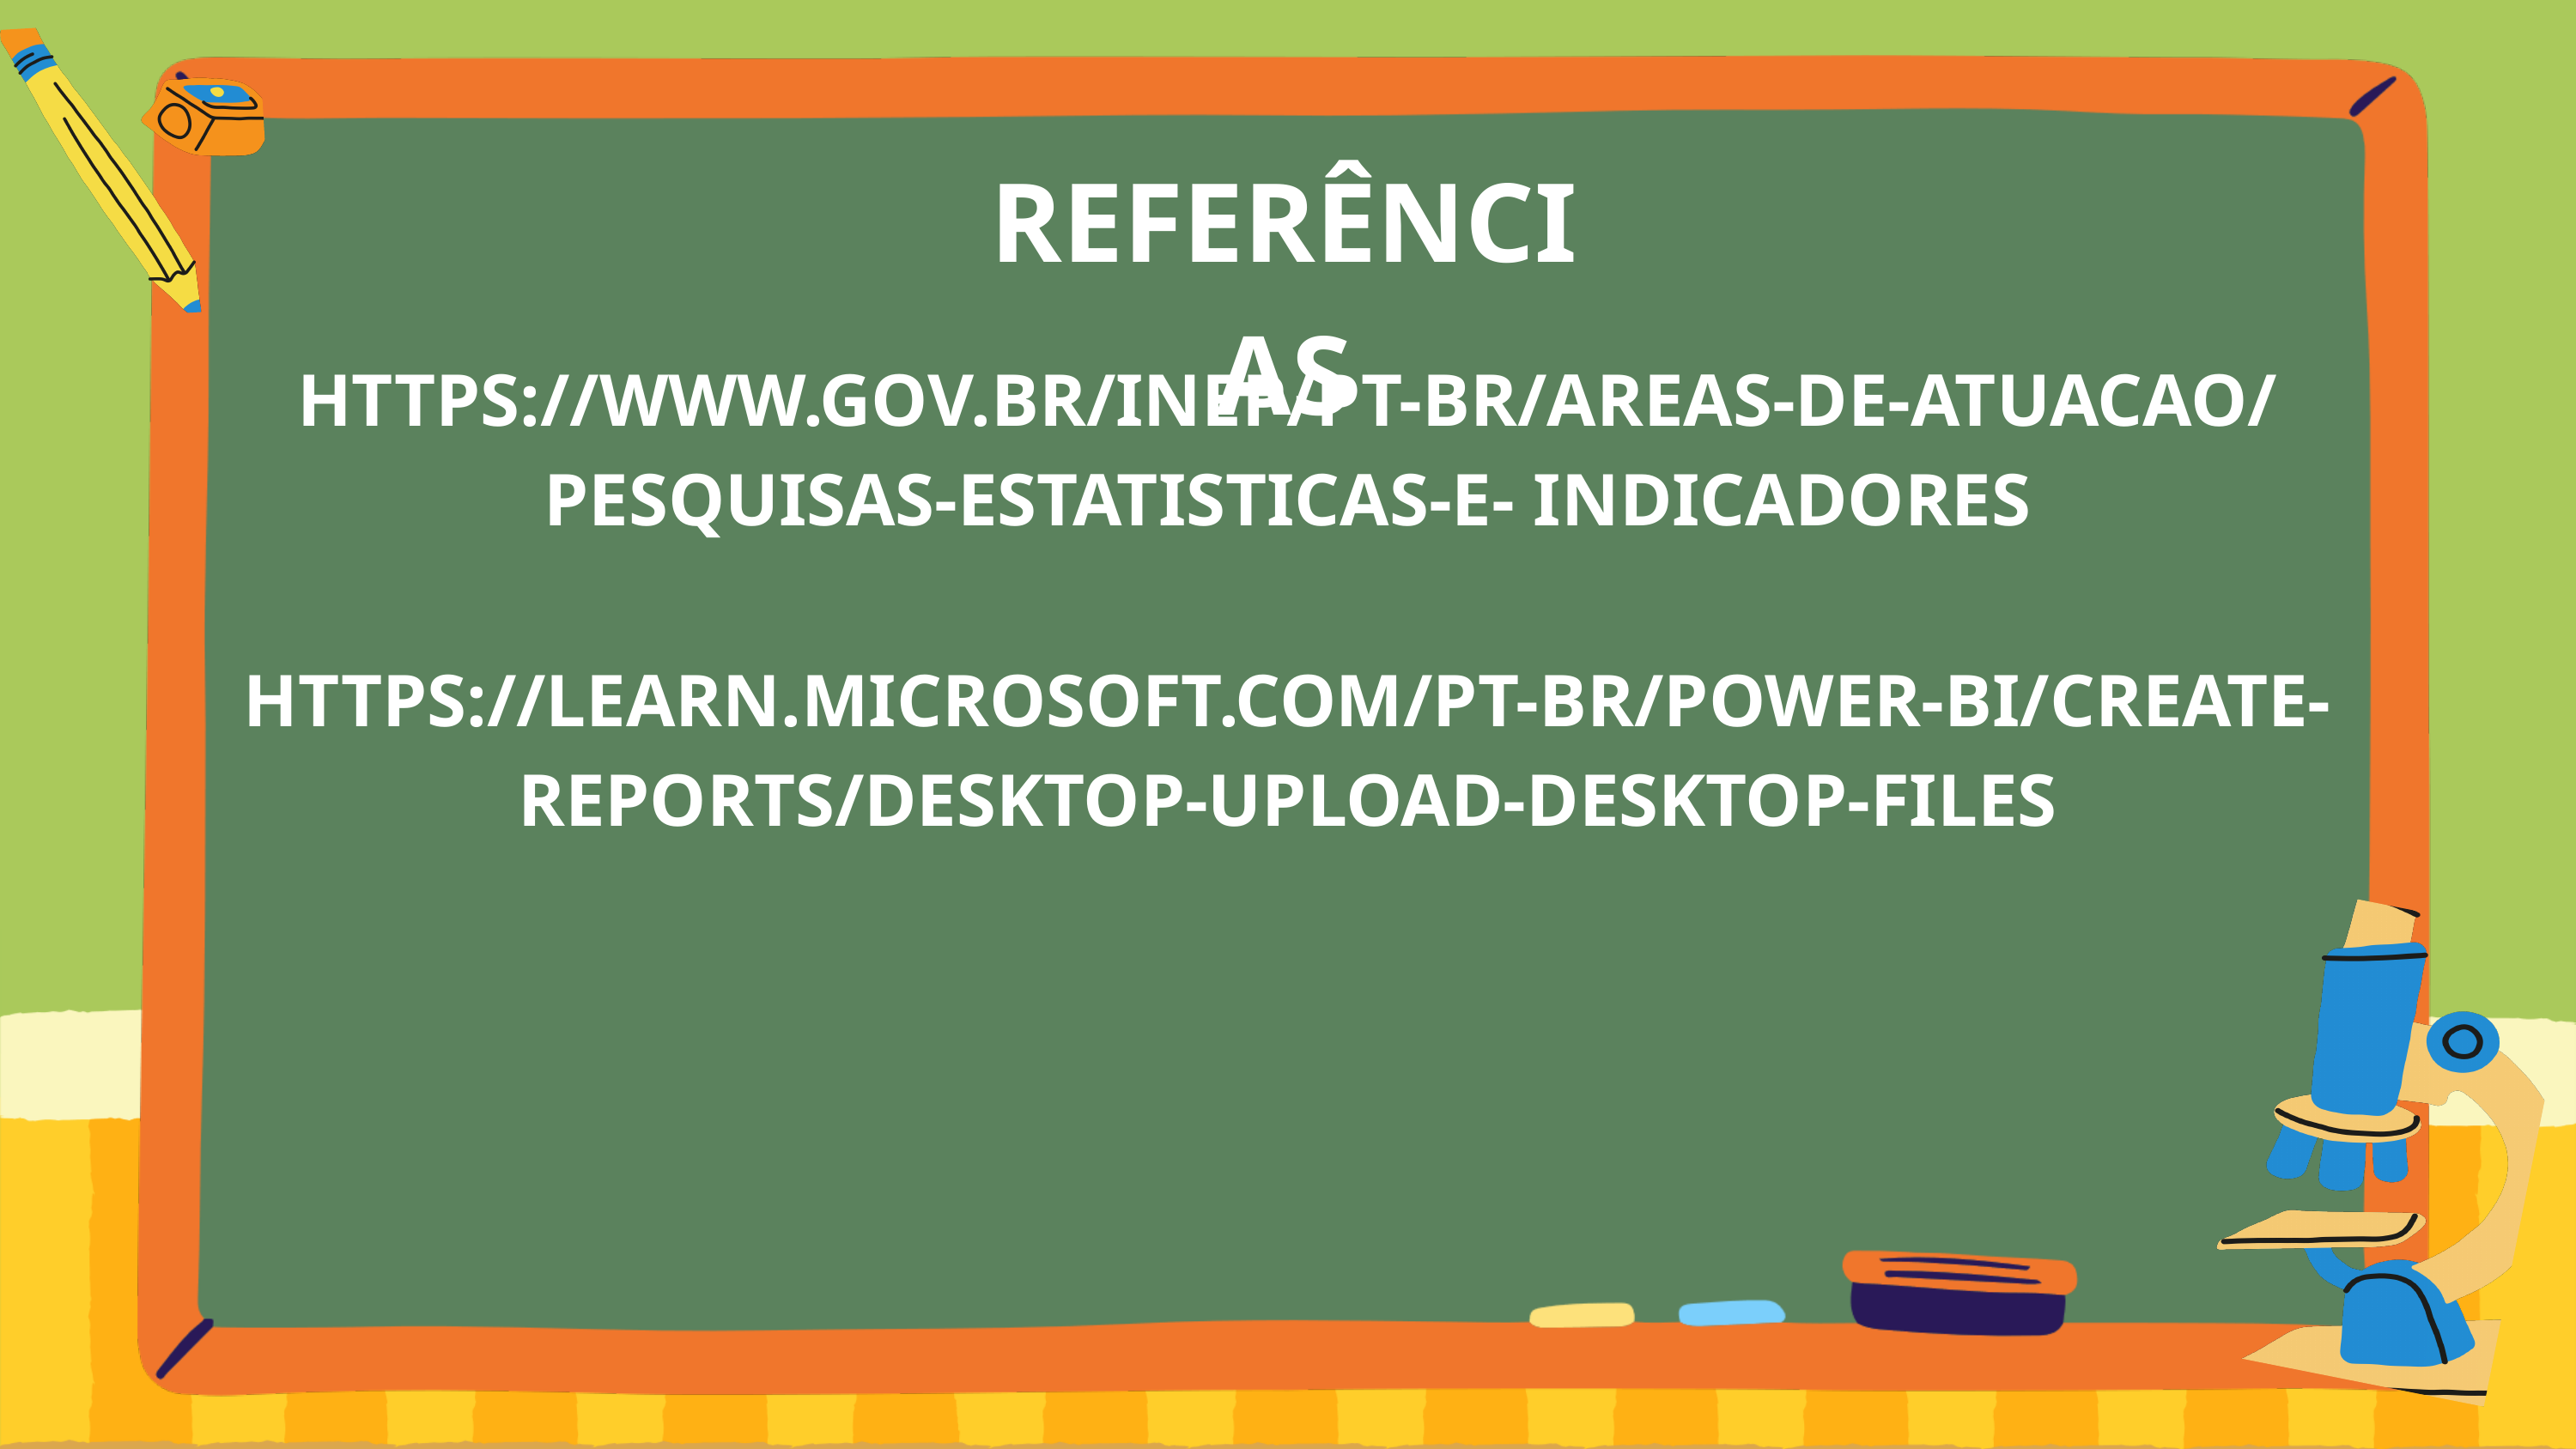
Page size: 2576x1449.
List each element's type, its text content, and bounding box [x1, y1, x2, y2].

text_box [2192, 884, 2576, 1407]
text_box [0, 15, 275, 324]
text_box [137, 55, 2432, 1397]
text_box HTTPS://WWW.GOV.BR/INEP/PT-BR/AREAS-DE-ATUACAO/PESQUISAS-ESTATISTICAS-E- INDICADORES HTTPS://LEARN.MICROSOFT.COM/PT-BR/POWER-BI/CREATE-REPORTS/DESKTOP-UPLOAD-DESKTOP-FILES [215, 340, 2361, 841]
text_box [0, 929, 2576, 1449]
text_box REFERÊNCIAS [975, 130, 1594, 340]
